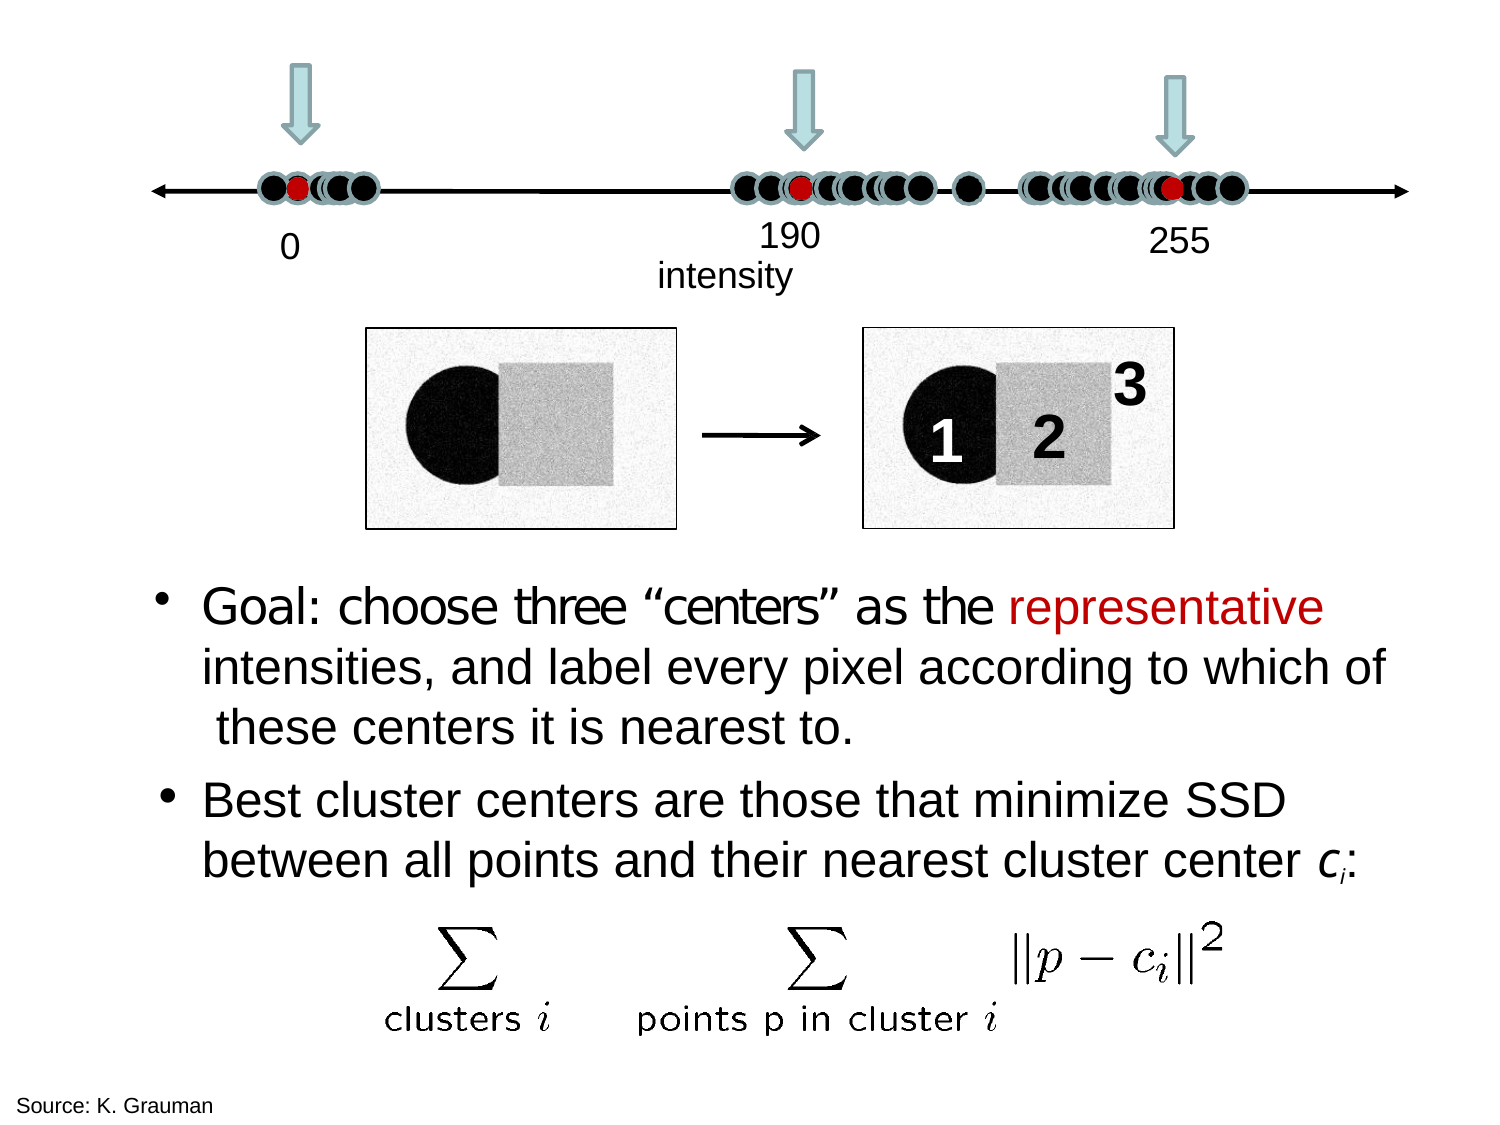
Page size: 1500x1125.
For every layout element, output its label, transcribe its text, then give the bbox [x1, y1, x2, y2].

text_box 255 [1146, 213, 1213, 261]
text_box [385, 921, 1223, 1036]
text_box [861, 326, 1175, 530]
text_box [702, 424, 821, 447]
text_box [1154, 74, 1196, 158]
text_box 0 [277, 219, 303, 267]
text_box 190 intensity [655, 213, 824, 297]
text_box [364, 327, 678, 531]
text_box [280, 62, 322, 146]
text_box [783, 69, 825, 152]
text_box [150, 170, 1410, 206]
text_box Source: K. Grauman [13, 1091, 218, 1119]
text_box Goal: choose three “centers” as the representative intensities, and label every pixel according to which of these centers it is nearest to. Best cluster centers are those that minimize SSD between all points and their nearest cluster center ci: [147, 572, 1399, 890]
